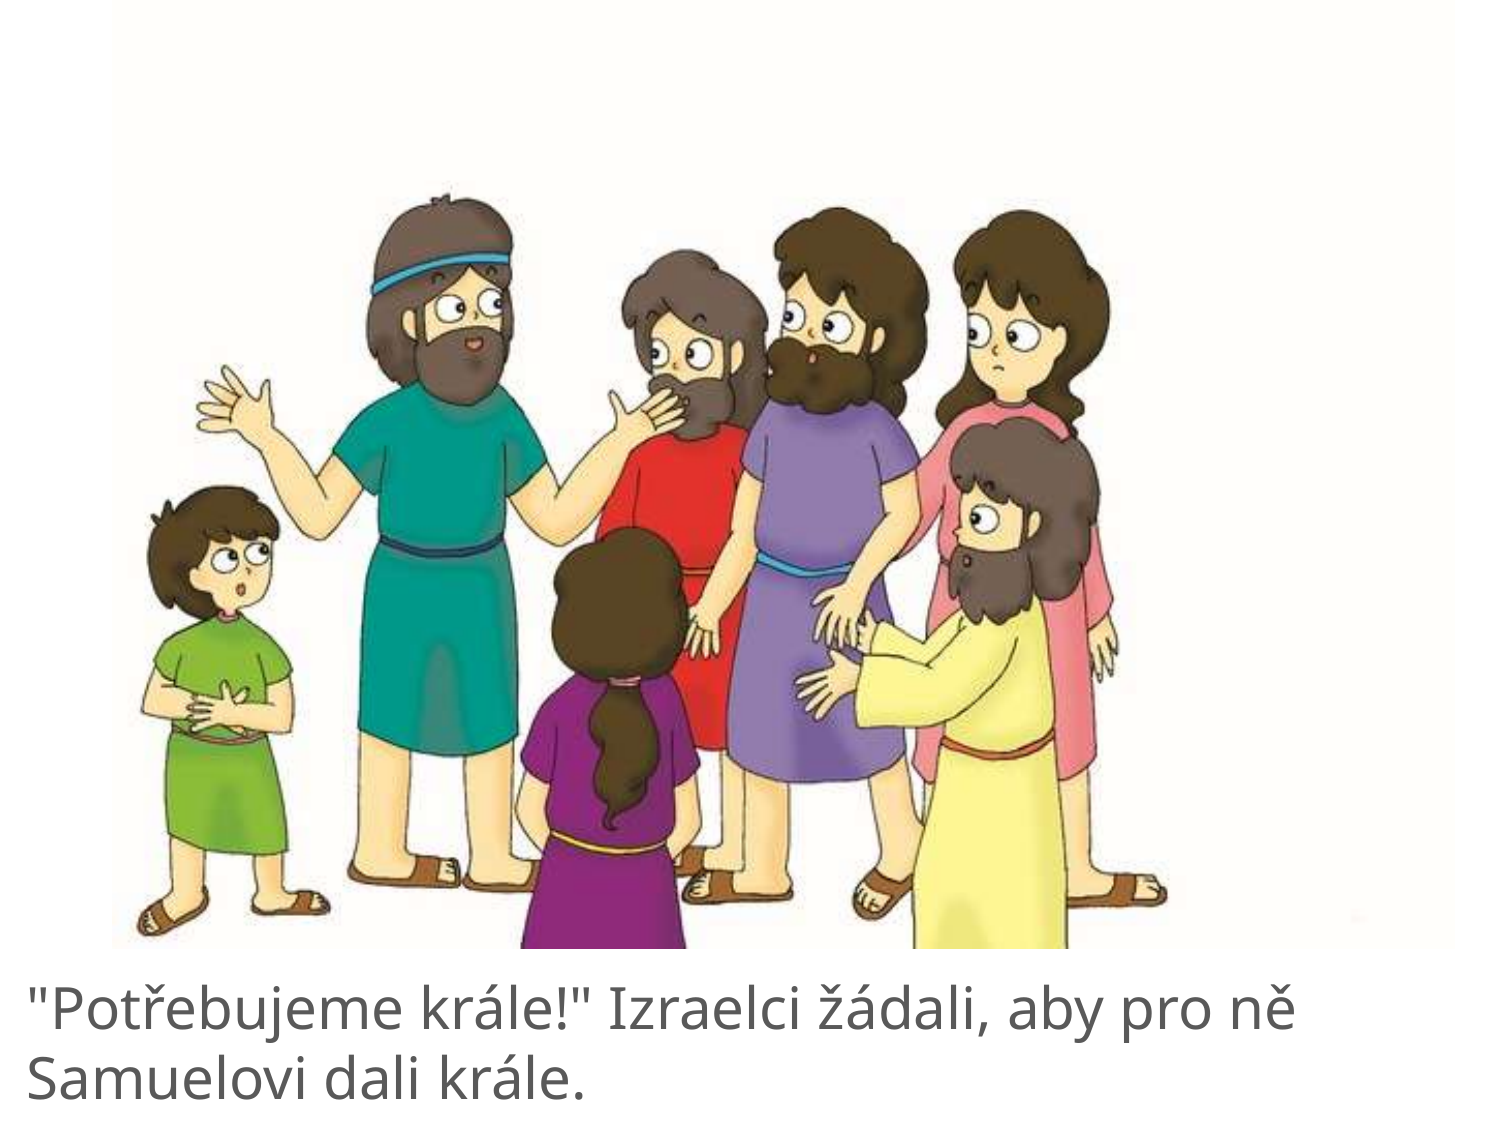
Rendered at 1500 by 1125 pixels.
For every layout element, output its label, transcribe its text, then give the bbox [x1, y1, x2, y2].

picture [111, 0, 1455, 950]
text_box "Potřebujeme krále!" Izraelci žádali, aby pro ně Samuelovi dali krále. [11, 964, 1483, 1119]
